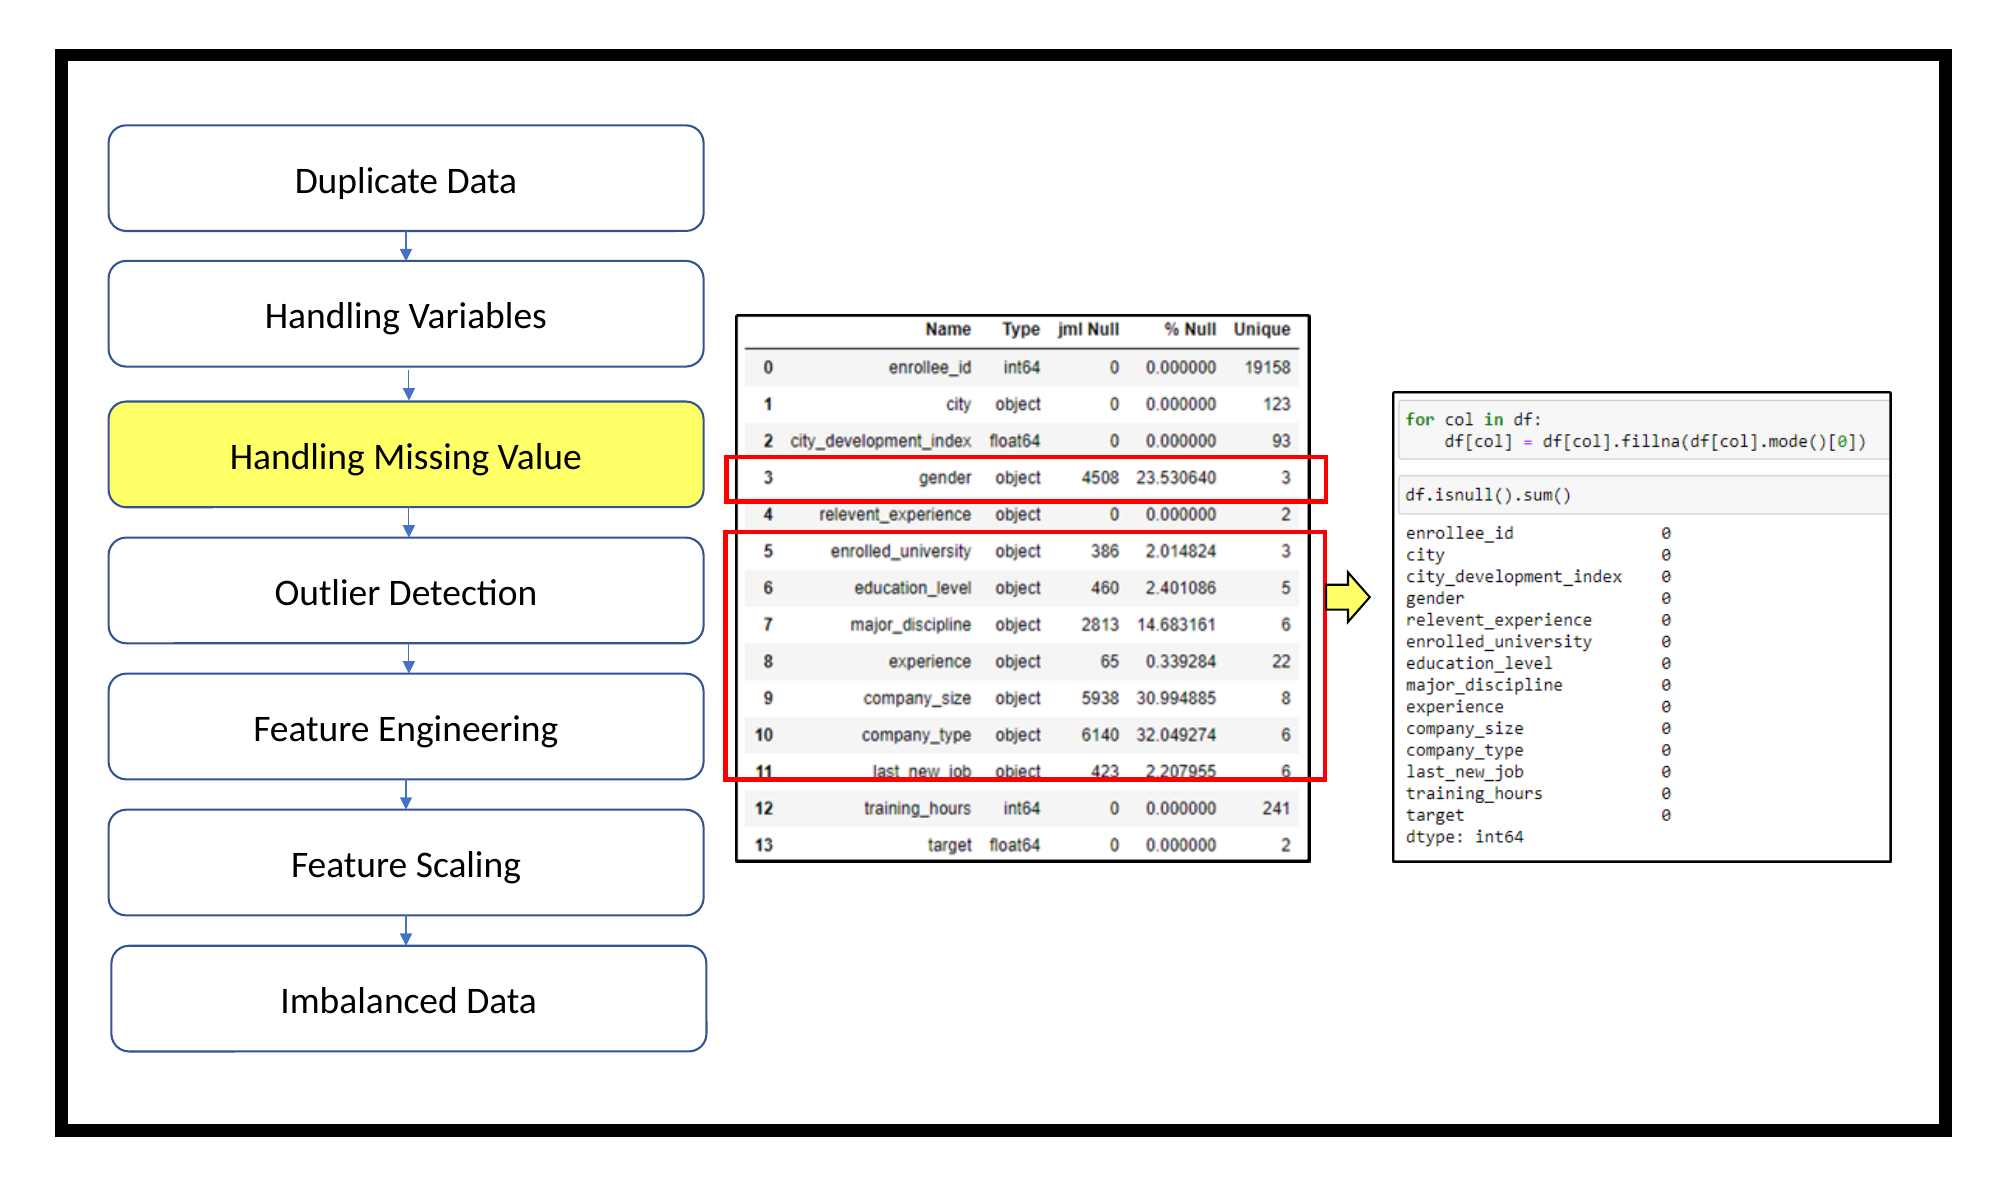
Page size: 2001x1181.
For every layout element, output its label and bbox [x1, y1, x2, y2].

picture [734, 314, 1311, 863]
text_box [108, 125, 707, 1052]
text_box [724, 531, 734, 780]
text_box [726, 456, 734, 503]
text_box [1325, 569, 1372, 625]
text_box [1311, 531, 1326, 780]
picture [1392, 391, 1892, 863]
text_box [1311, 456, 1327, 503]
